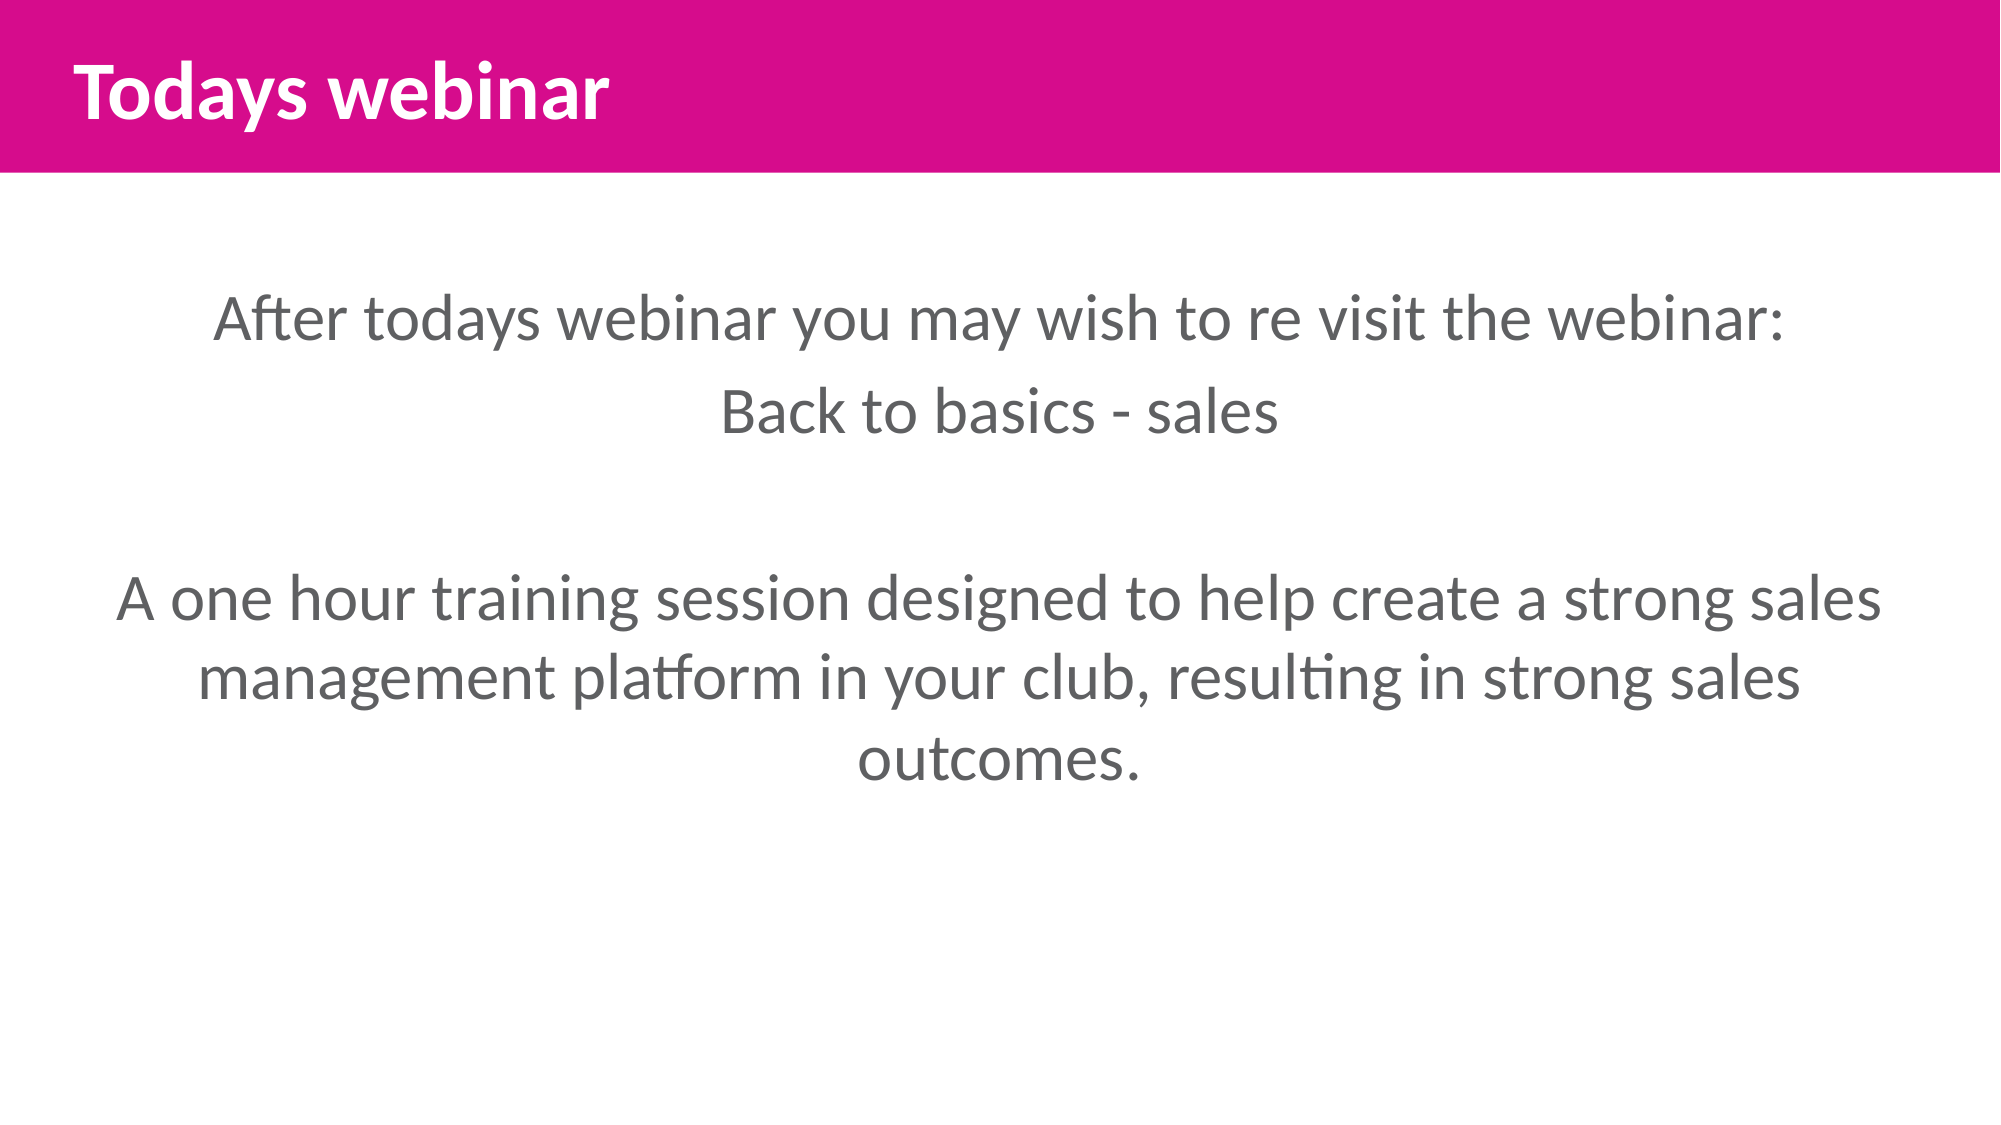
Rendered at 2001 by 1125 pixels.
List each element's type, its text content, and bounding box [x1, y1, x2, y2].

list Todays webinar [0, 0, 2000, 173]
list After todays webinar you may wish to re visit the webinar: Back to basics - sales A one hour training session designed to help create a strong sales management platform in your club, resulting in strong sales outcomes. [100, 172, 1900, 916]
